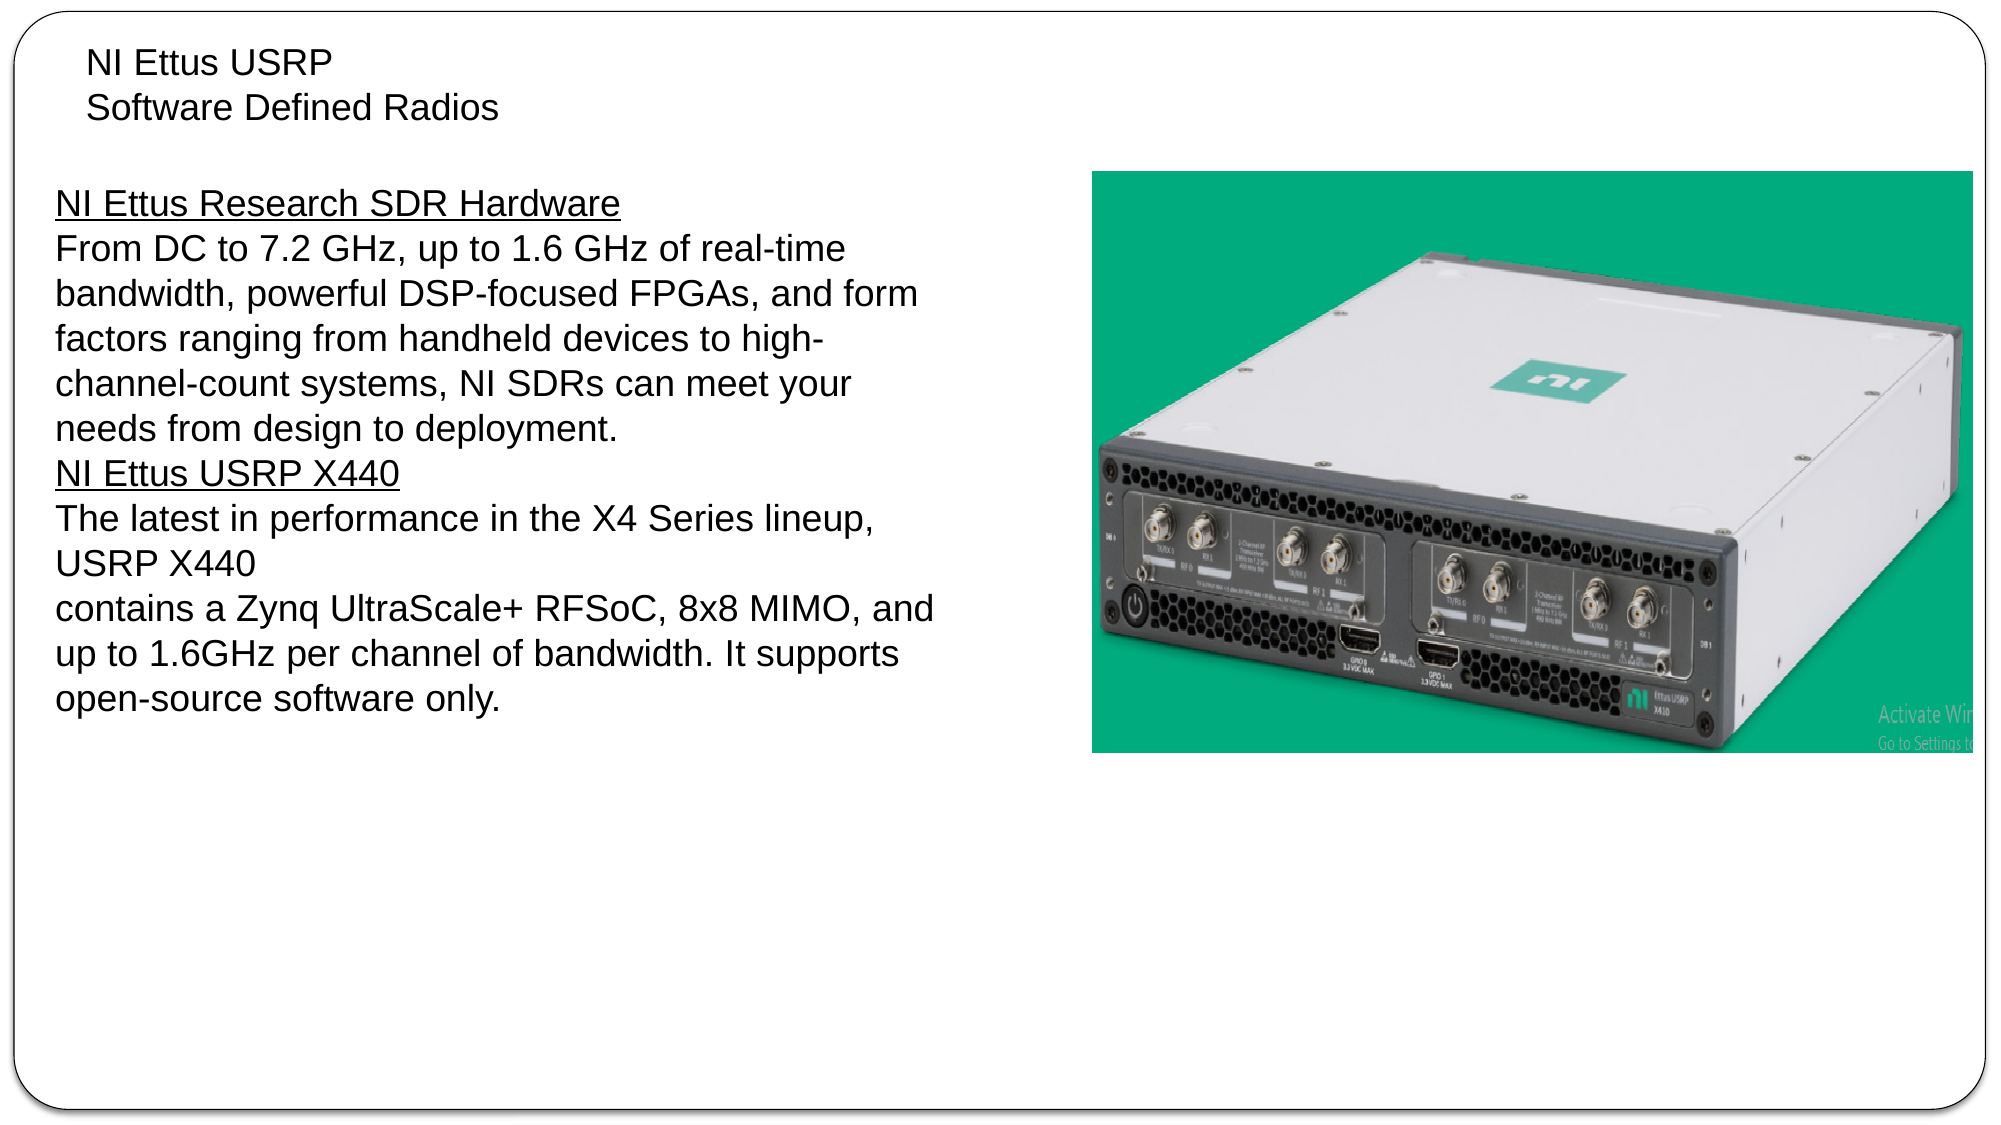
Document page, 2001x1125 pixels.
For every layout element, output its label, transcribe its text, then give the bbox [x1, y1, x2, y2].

text_box NI Ettus USRP Software Defined Radios [71, 30, 1071, 136]
picture [1092, 171, 1973, 753]
text_box NI Ettus Research SDR Hardware From DC to 7.2 GHz, up to 1.6 GHz of real-time bandwidth, powerful DSP-focused FPGAs, and form factors ranging from handheld devices to high-channel-count systems, NI SDRs can meet your needs from design to deployment. NI Ettus USRP X440 The latest in performance in the X4 Series lineup, USRP X440 contains a Zynq UltraScale+ RFSoC, 8x8 MIMO, and up to 1.6GHz per channel of bandwidth. It supports open-source software only. [40, 171, 976, 727]
